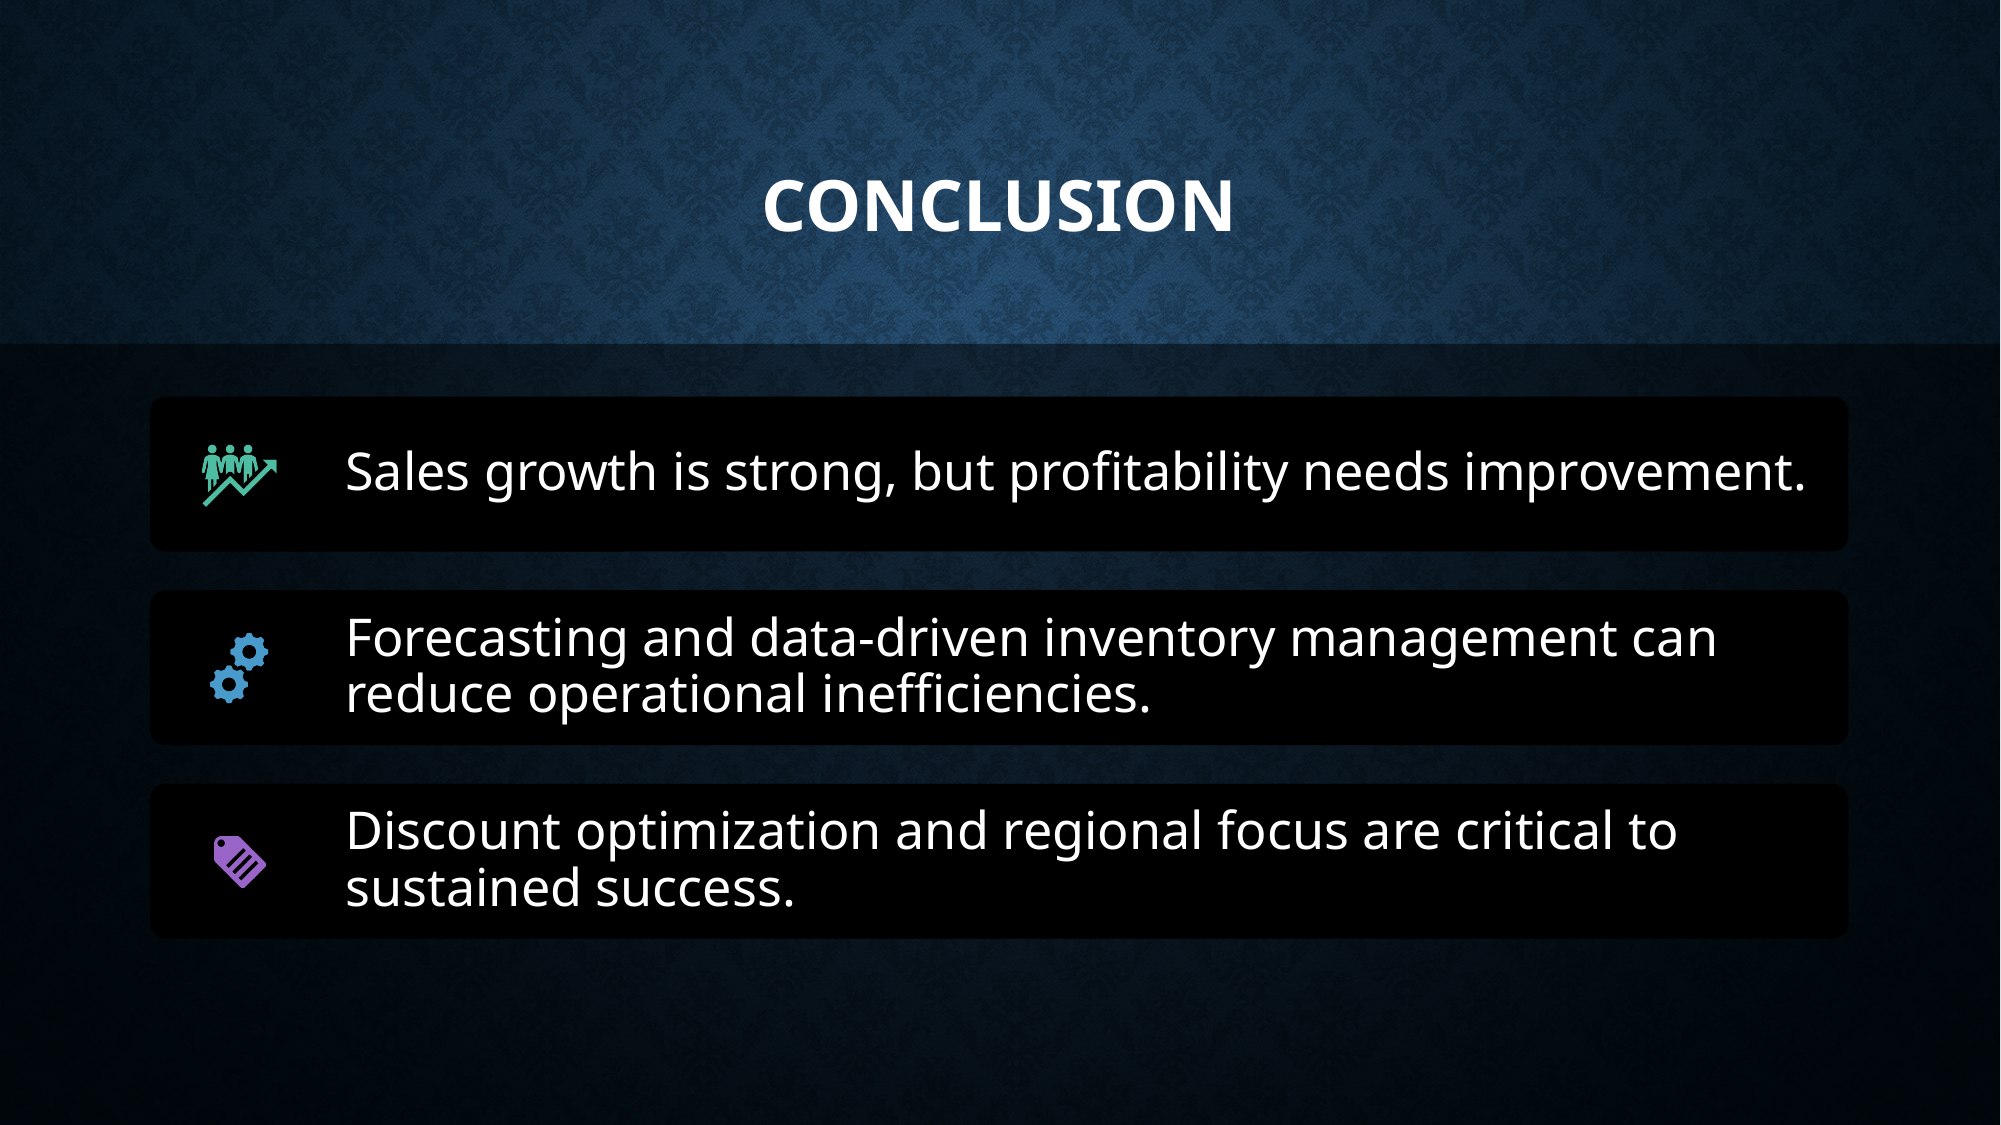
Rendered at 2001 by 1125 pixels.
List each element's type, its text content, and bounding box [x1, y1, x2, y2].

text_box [149, 396, 1849, 940]
text_box [0, 342, 2000, 1125]
title Conclusion [149, 99, 1849, 318]
